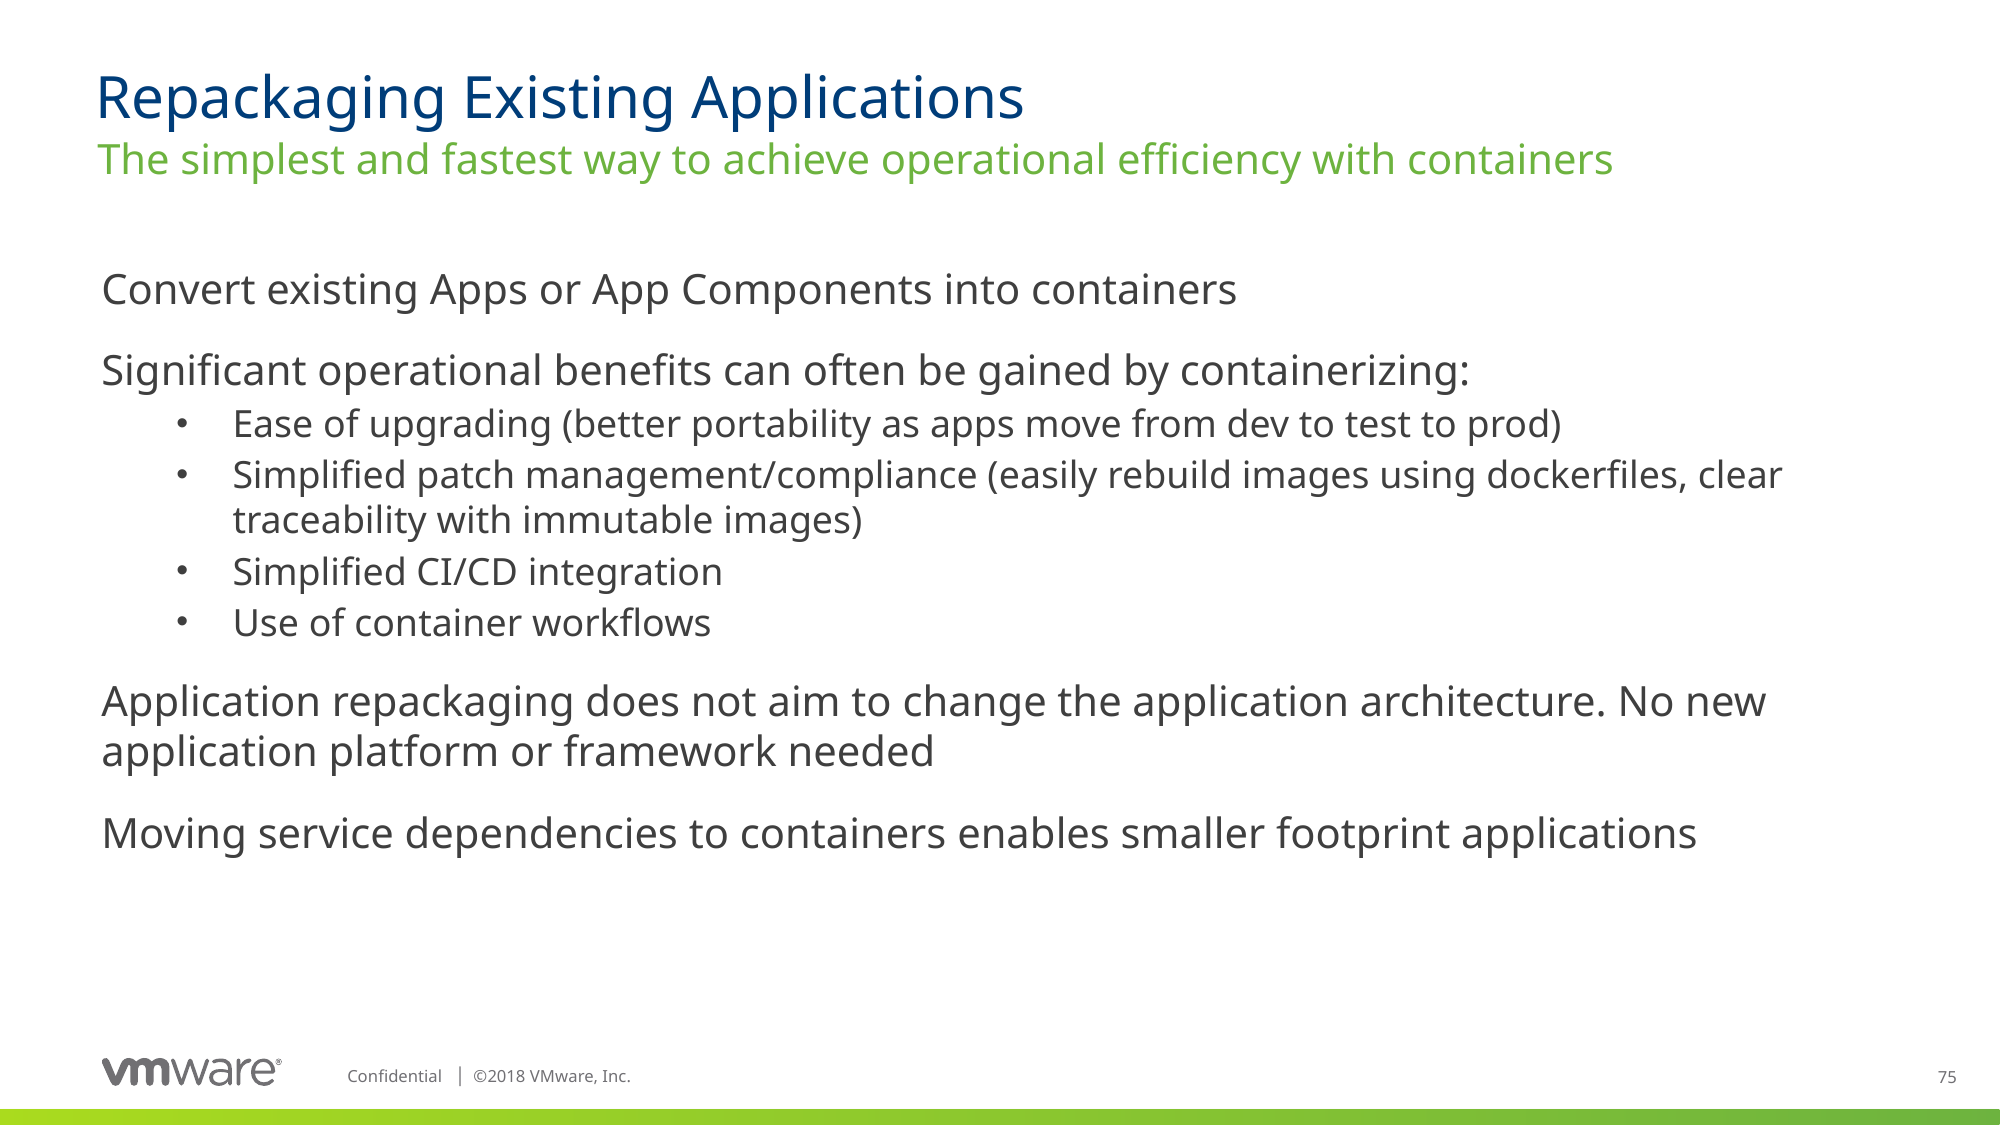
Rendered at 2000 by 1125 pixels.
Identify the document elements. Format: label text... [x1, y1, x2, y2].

title Repackaging Existing Applications [95, 67, 1900, 131]
subtitle The simplest and fastest way to achieve operational efficiency with containers [97, 133, 1900, 174]
list Convert existing Apps or App Components into containers Significant operational benefits can often be gained by containerizing: Ease of upgrading (better portability as apps move from dev to test to prod) Simplified patch management/compliance (easily rebuild images using dockerfiles, clear traceability with immutable images) Simplified CI/CD integration Use of container workflows Application repackaging does not aim to change the application architecture. No new application platform or framework needed Moving service dependencies to containers enables smaller footprint applications [101, 262, 1902, 1013]
